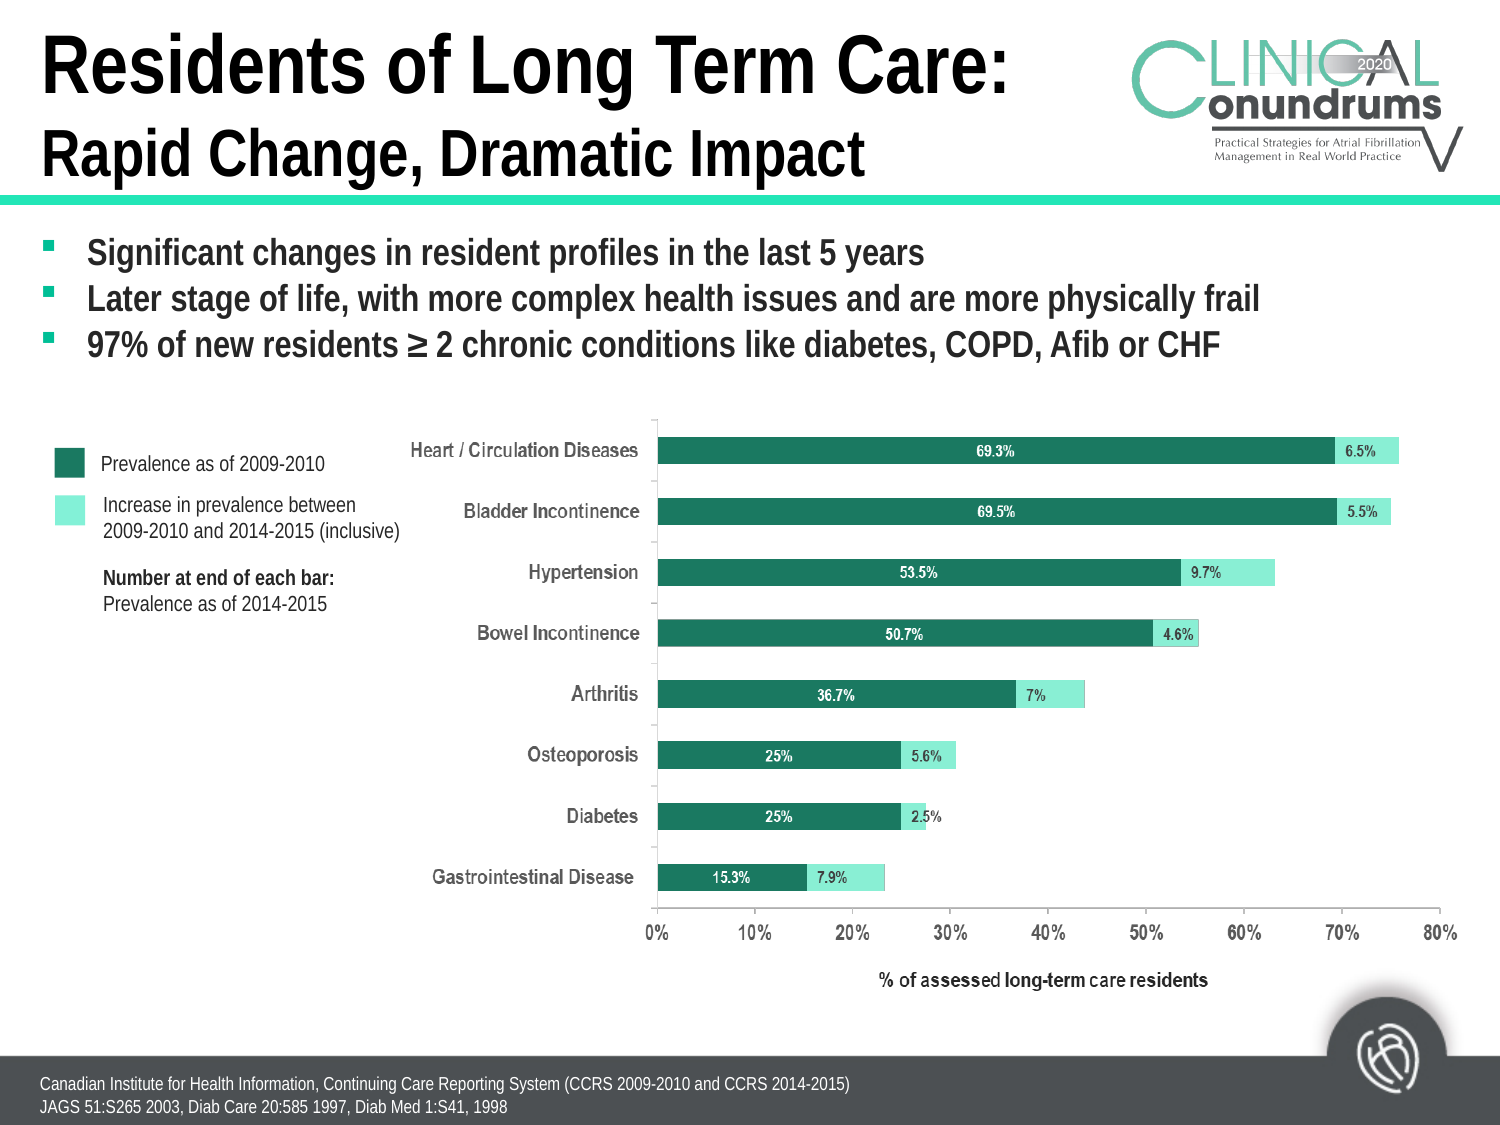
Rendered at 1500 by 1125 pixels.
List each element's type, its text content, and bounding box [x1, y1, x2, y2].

picture [1127, 31, 1465, 181]
text_box Prevalence as of 2009-2010 [86, 442, 326, 484]
text_box [55, 495, 86, 526]
picture [0, 304, 1500, 1125]
text_box Residents of Long Term Care: Rapid Change, Dramatic Impact [26, 2, 1114, 198]
text_box Number at end of each bar: Prevalence as of 2014-2015 [88, 556, 326, 624]
text_box [54, 447, 85, 478]
text_box Significant changes in resident profiles in the last 5 years Later stage of life, with more complex health issues and are more physically frail 97% of new residents ≥ 2 chronic conditions like diabetes, COPD, Afib or CHF [25, 220, 1500, 406]
text_box Increase in prevalence between 2009-2010 and 2014-2015 (inclusive) [88, 483, 326, 551]
